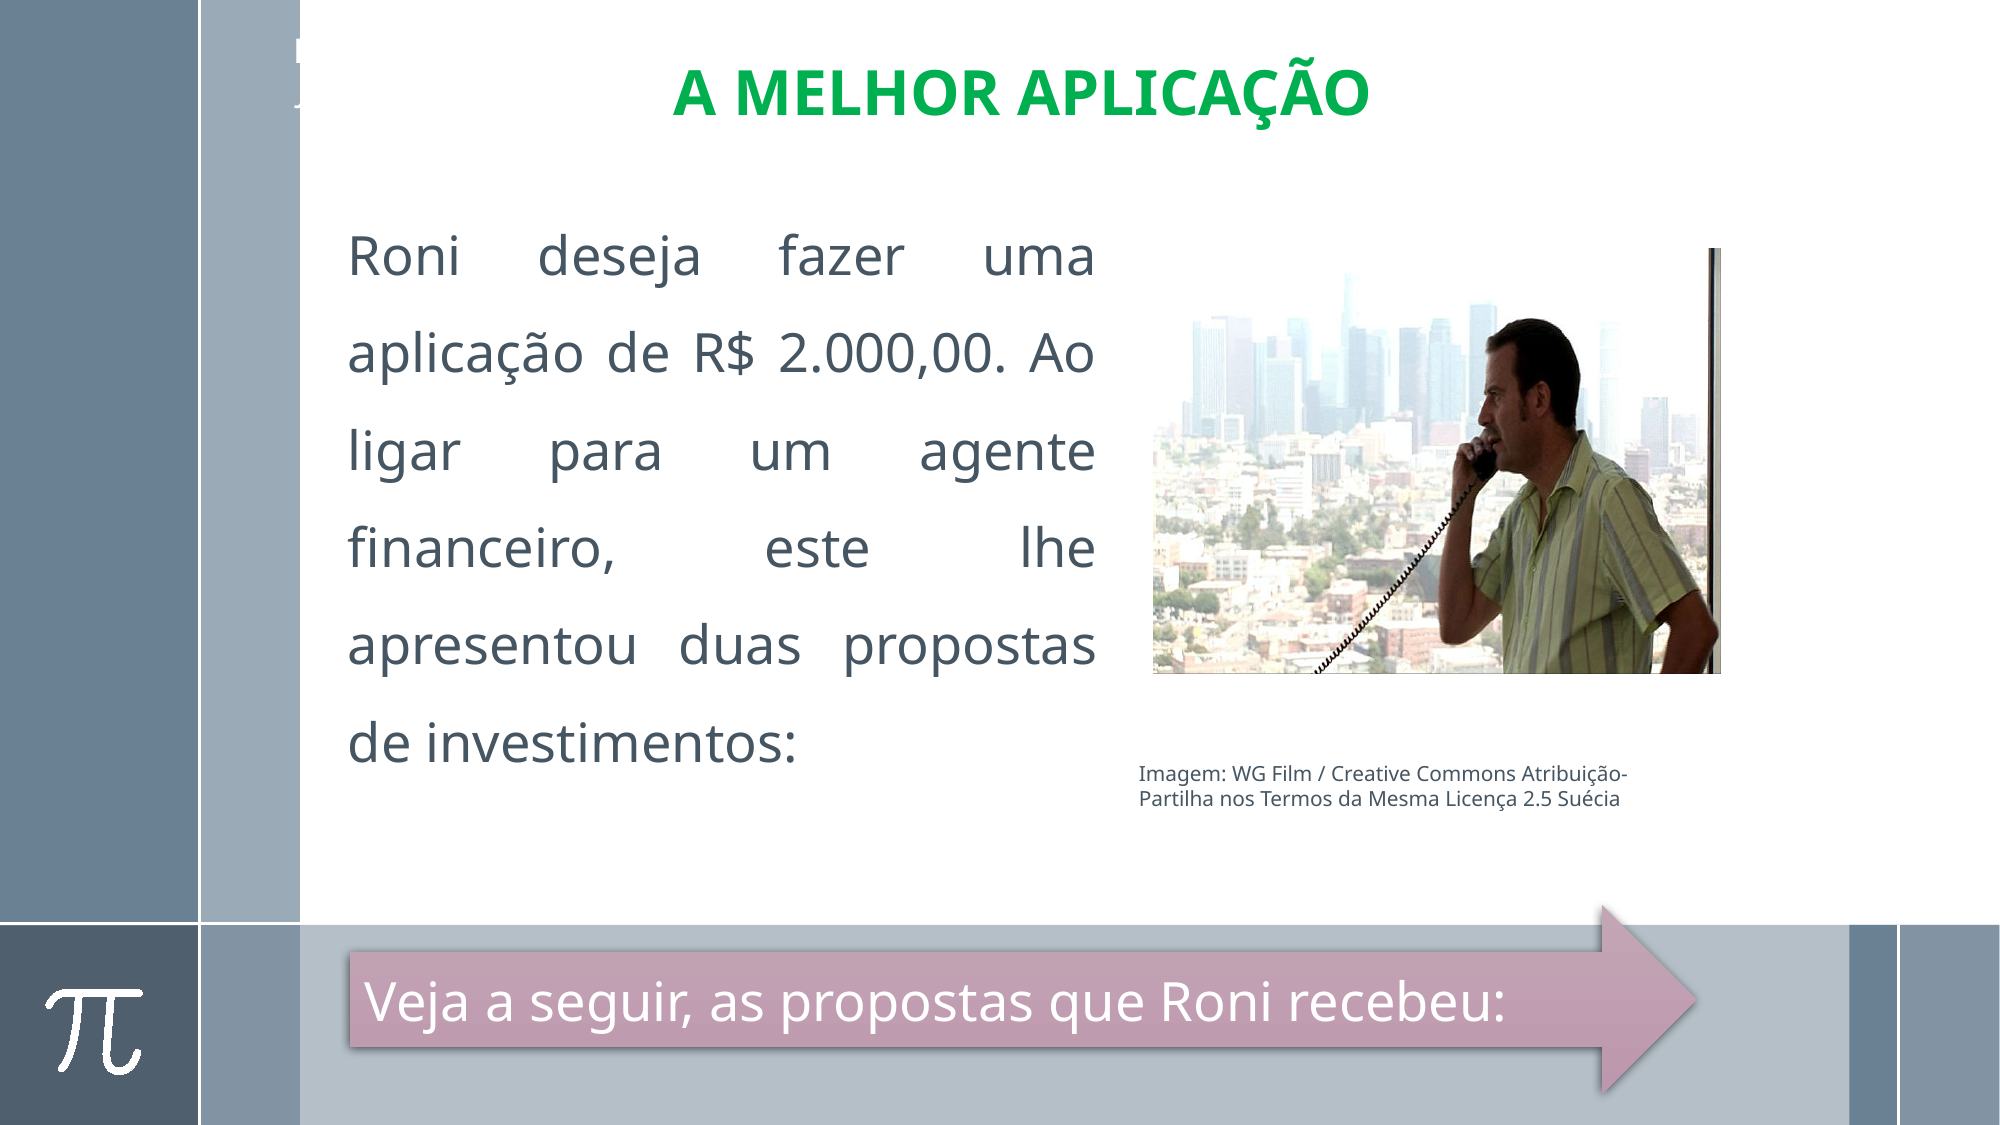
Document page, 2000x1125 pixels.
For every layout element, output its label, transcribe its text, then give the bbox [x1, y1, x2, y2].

text_box Veja a seguir, as propostas que Roni recebeu: [350, 905, 1697, 1094]
text_box MATEMÁTICA, 8º ano Ensino Fundamental Juros Compostos [279, 18, 1106, 124]
text_box A MELHOR APLICAÇÃO [659, 45, 1388, 136]
text_box Imagem: WG Film / Creative Commons Atribuição-Partilha nos Termos da Mesma Licença 2.5 Suécia [1124, 753, 1692, 818]
text_box Roni deseja fazer uma aplicação de R$ 2.000,00. Ao ligar para um agente financeiro, este lhe apresentou duas propostas de investimentos: [333, 181, 1113, 781]
picture [1153, 248, 1721, 675]
